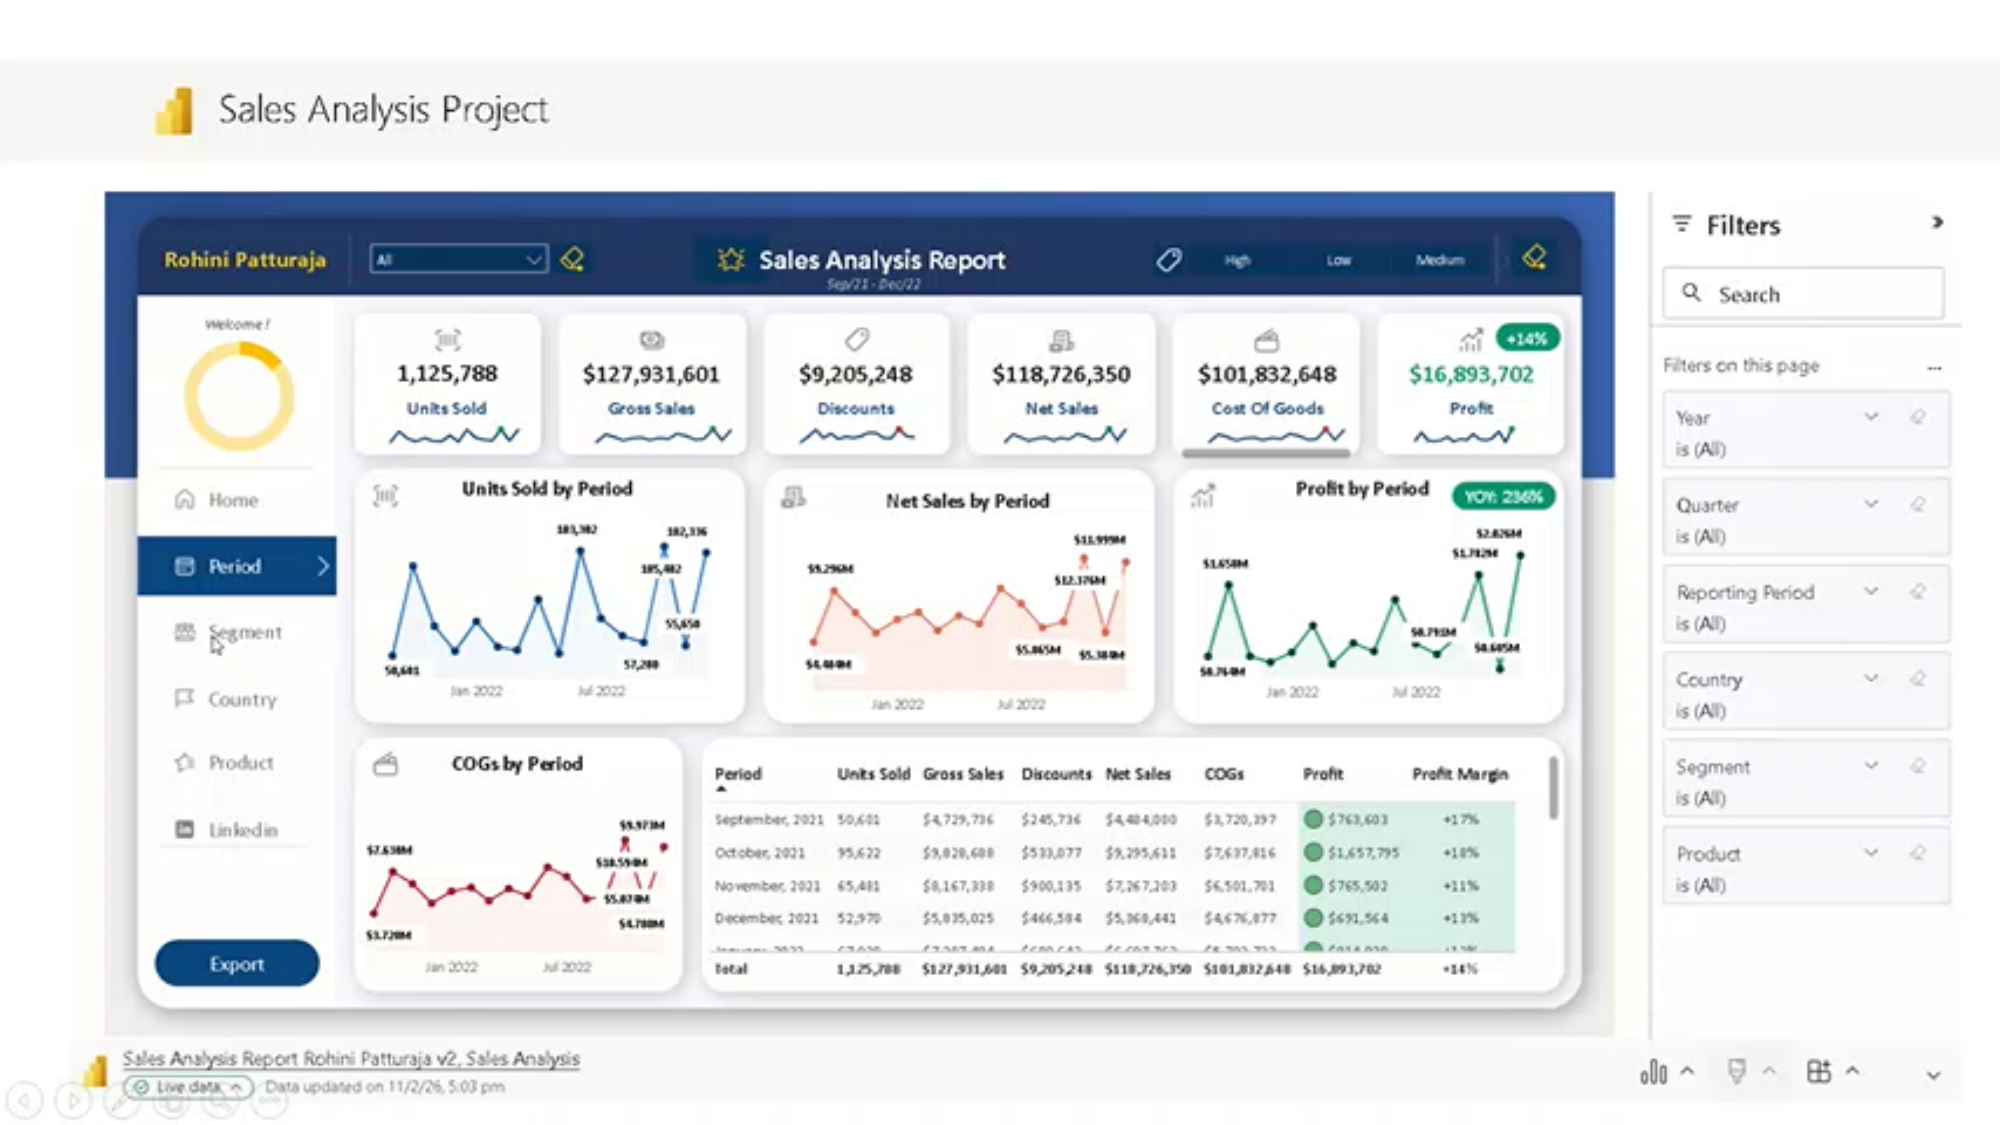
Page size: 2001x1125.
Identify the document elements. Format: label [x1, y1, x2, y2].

text_box [0, 0, 2000, 1125]
